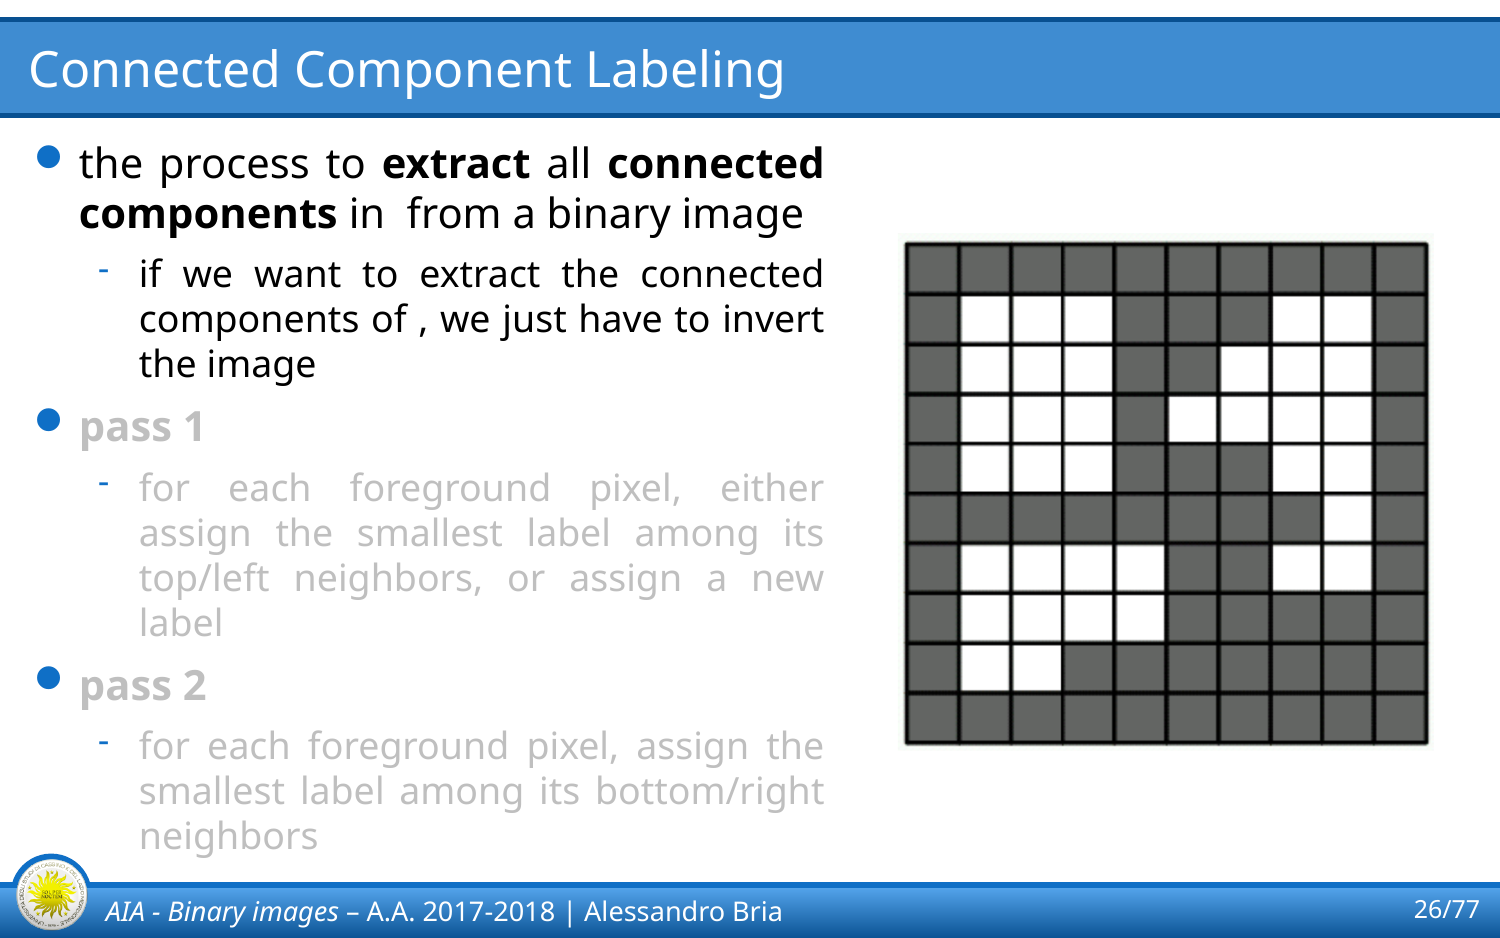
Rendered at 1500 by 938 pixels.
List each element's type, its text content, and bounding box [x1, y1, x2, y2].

picture [895, 232, 1439, 751]
title Connected Component Labeling [0, 18, 1500, 117]
picture [15, 858, 88, 931]
